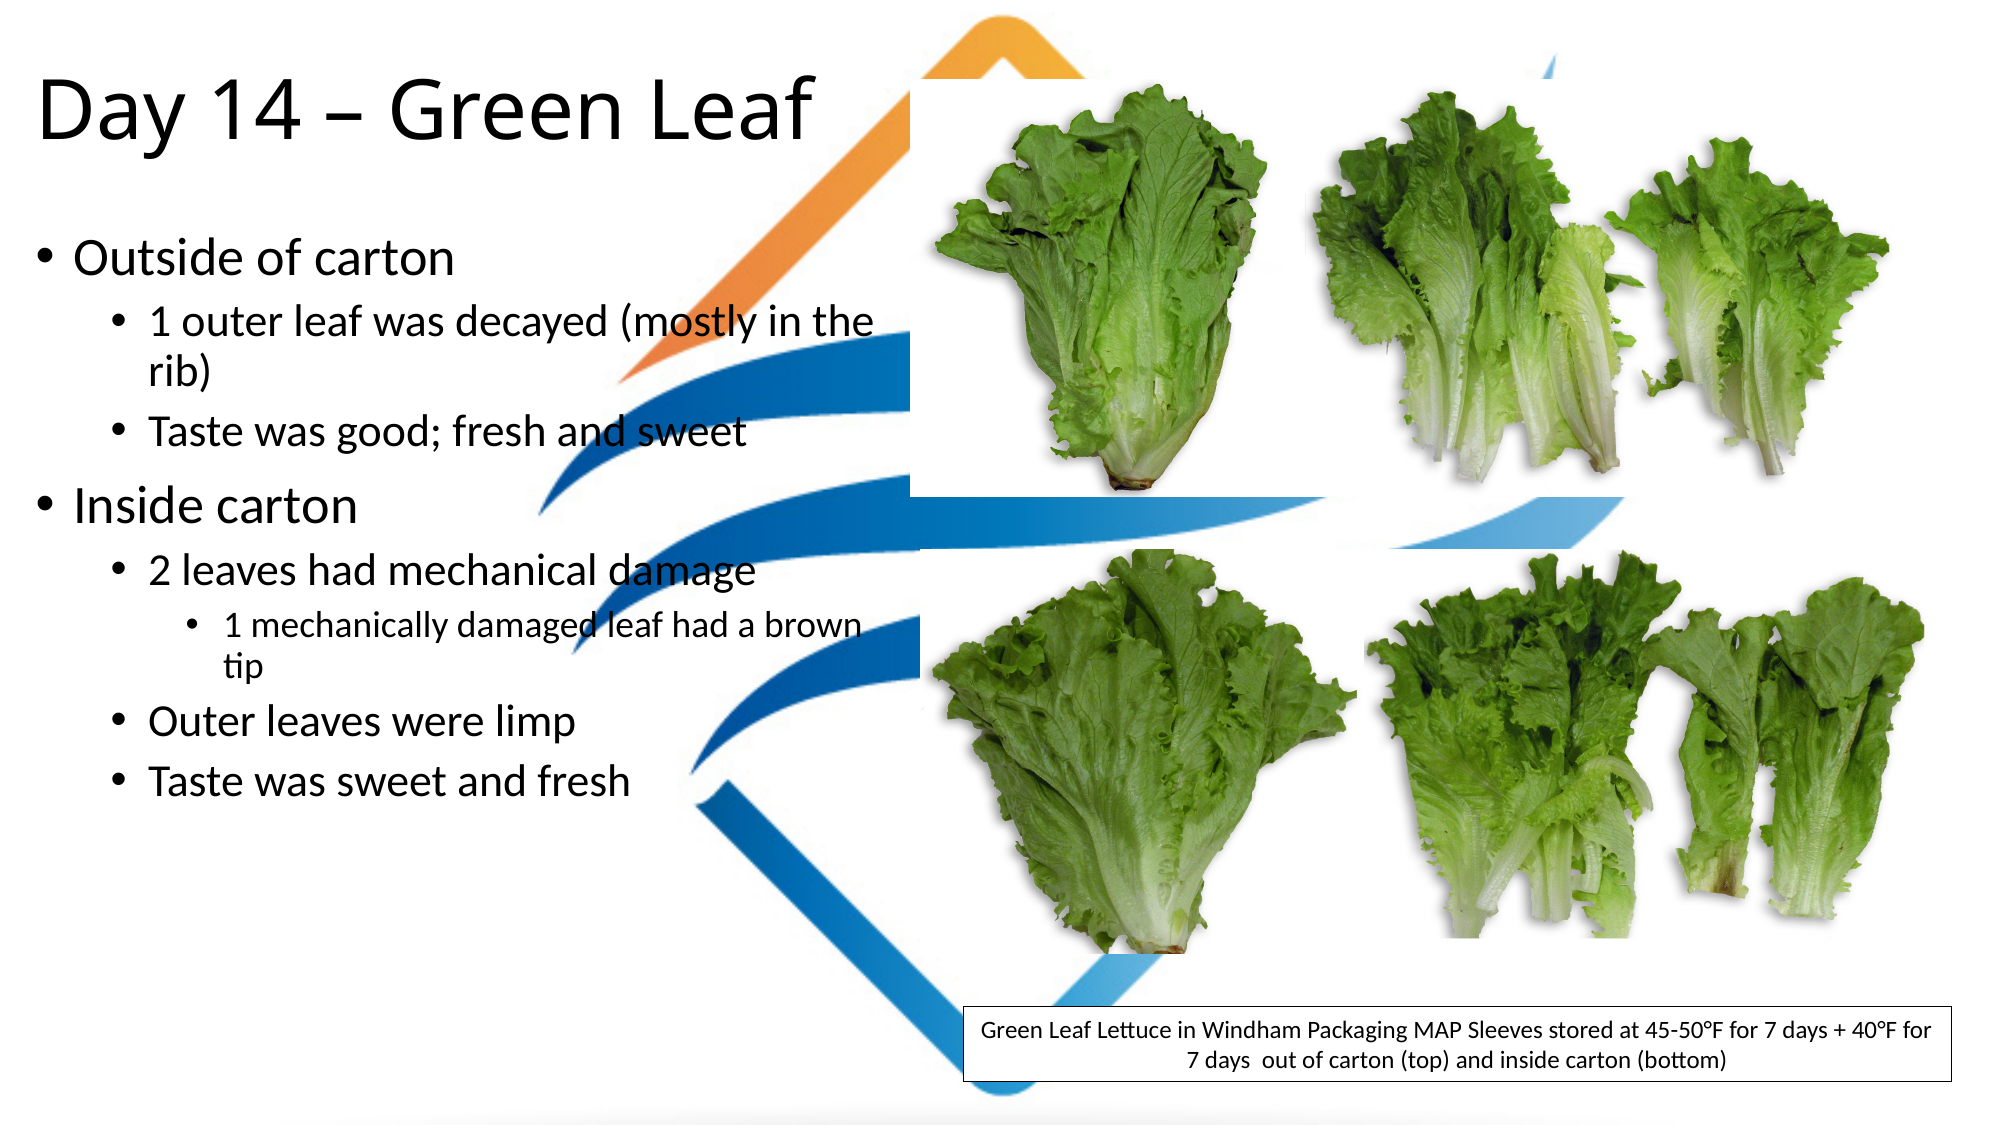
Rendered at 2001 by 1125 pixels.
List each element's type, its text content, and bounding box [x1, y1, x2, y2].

text_box Green Leaf Lettuce in Windham Packaging MAP Sleeves stored at 45-50°F for 7 days + 40°F for 7 days out of carton (top) and inside carton (bottom) [963, 1006, 1952, 1082]
picture [0, 0, 2001, 1125]
title Day 14 – Green Leaf [20, 59, 906, 220]
list Outside of carton 1 outer leaf was decayed (mostly in the rib) Taste was good; fresh and sweet Inside carton 2 leaves had mechanical damage 1 mechanically damaged leaf had a brown tip Outer leaves were limp Taste was sweet and fresh [20, 220, 911, 1103]
